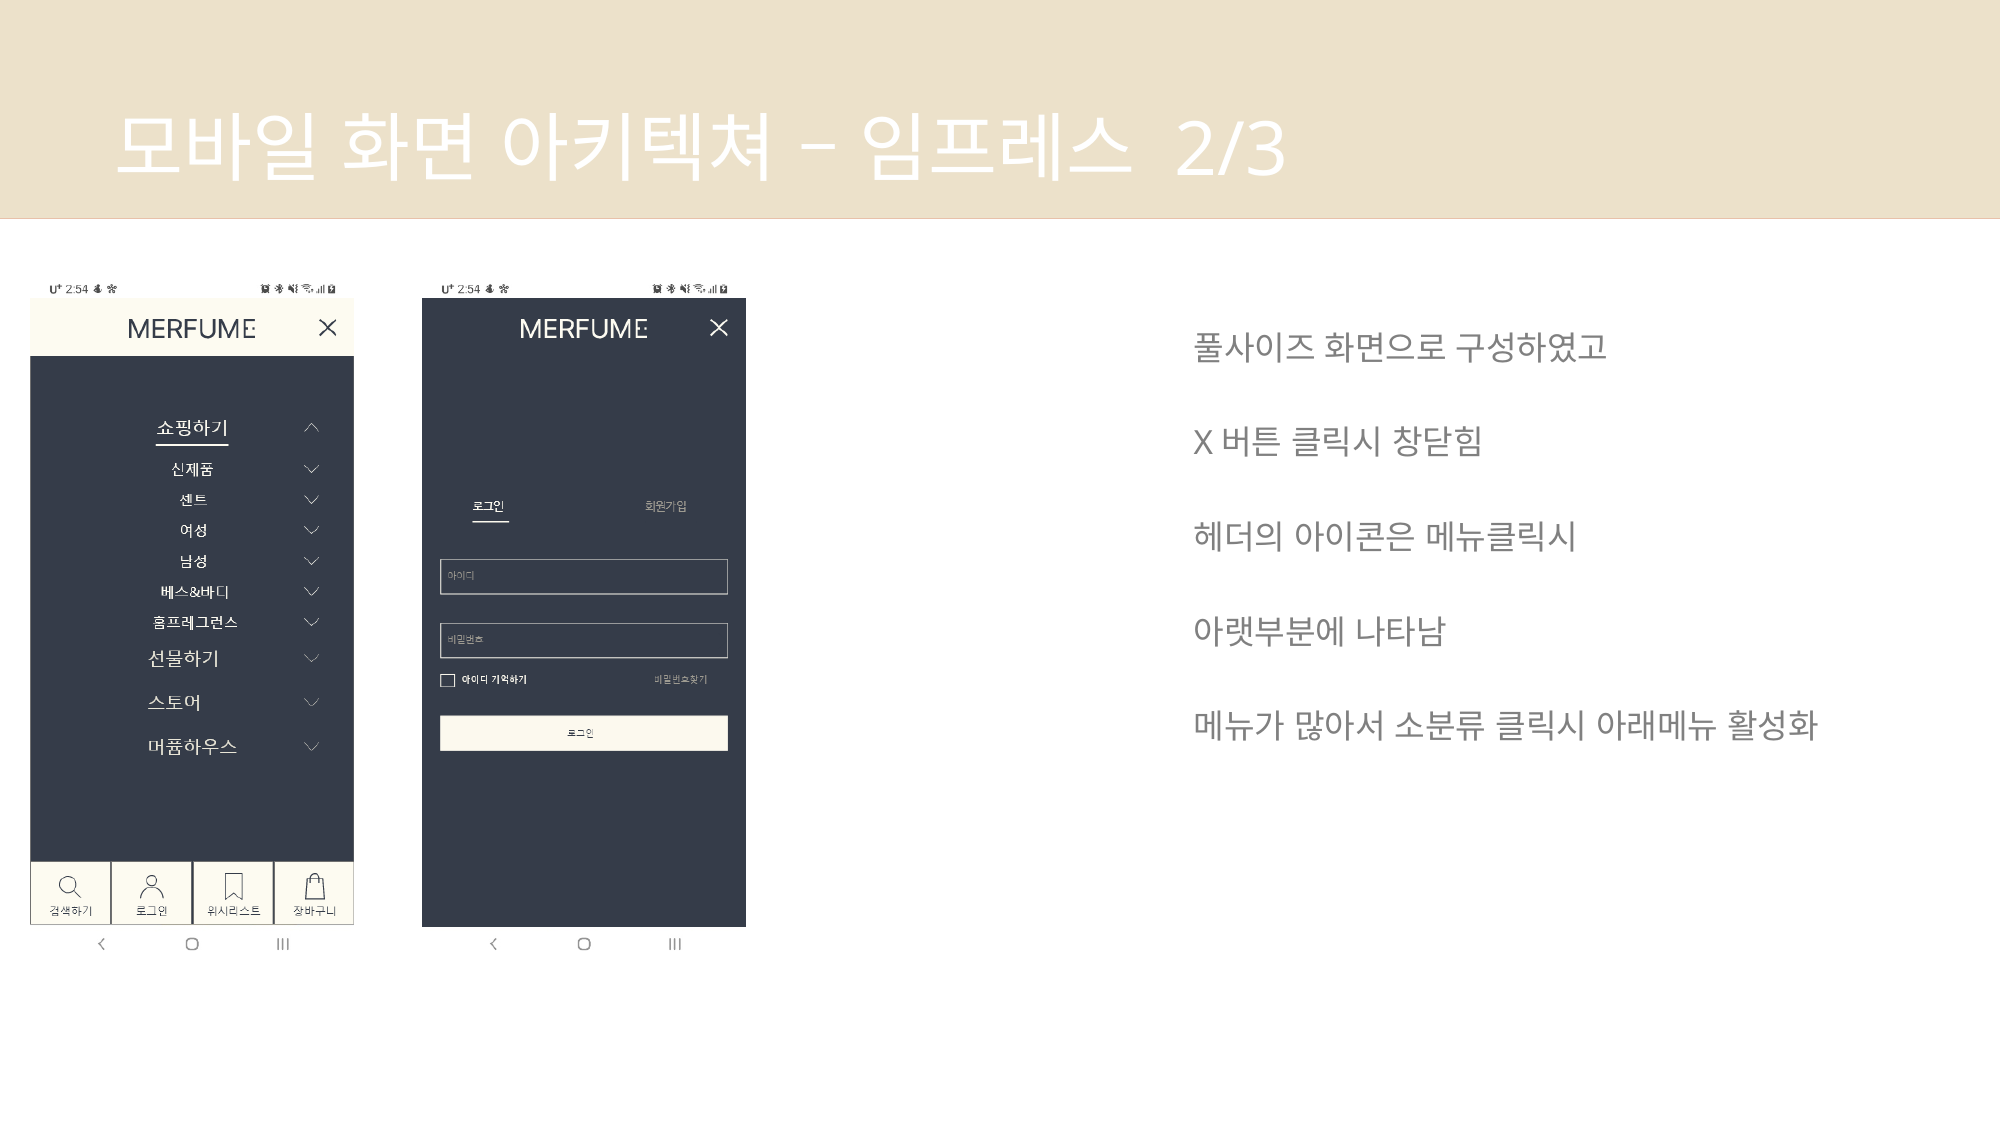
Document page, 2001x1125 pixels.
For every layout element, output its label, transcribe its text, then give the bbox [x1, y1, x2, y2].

picture [29, 276, 354, 961]
picture [421, 276, 746, 961]
list 풀사이즈 화면으로 구성하였고 X버튼 클릭시 창닫힘 헤더의 아이콘은 메뉴클릭시 아랫부분에 나타남 메뉴가 많아서 소분류 클릭시 아래메뉴 활성화 [1178, 299, 1863, 1014]
title 모바일 화면 아키텍쳐 – 임프레스 2/3 [99, 0, 1863, 199]
